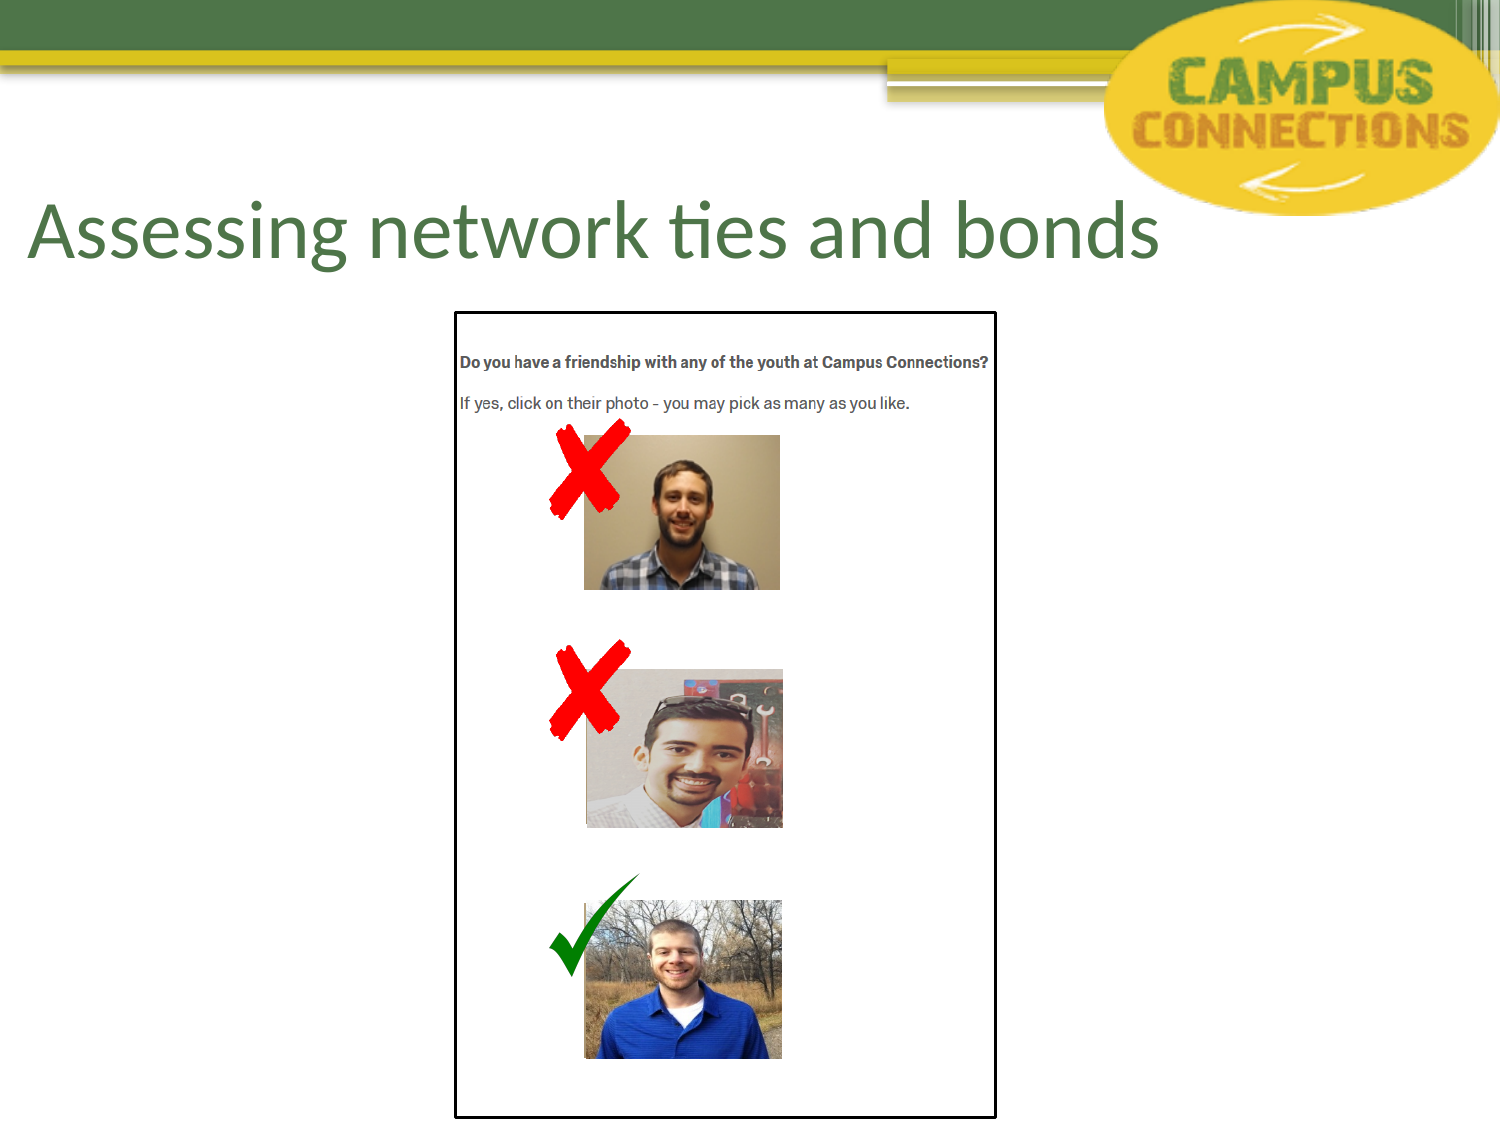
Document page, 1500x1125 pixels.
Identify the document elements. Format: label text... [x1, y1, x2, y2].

title Assessing network ties and bonds [12, 137, 1363, 313]
picture [549, 873, 641, 977]
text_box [449, 312, 1013, 1118]
picture [1103, 0, 1500, 216]
picture [549, 639, 631, 741]
picture [549, 418, 631, 521]
